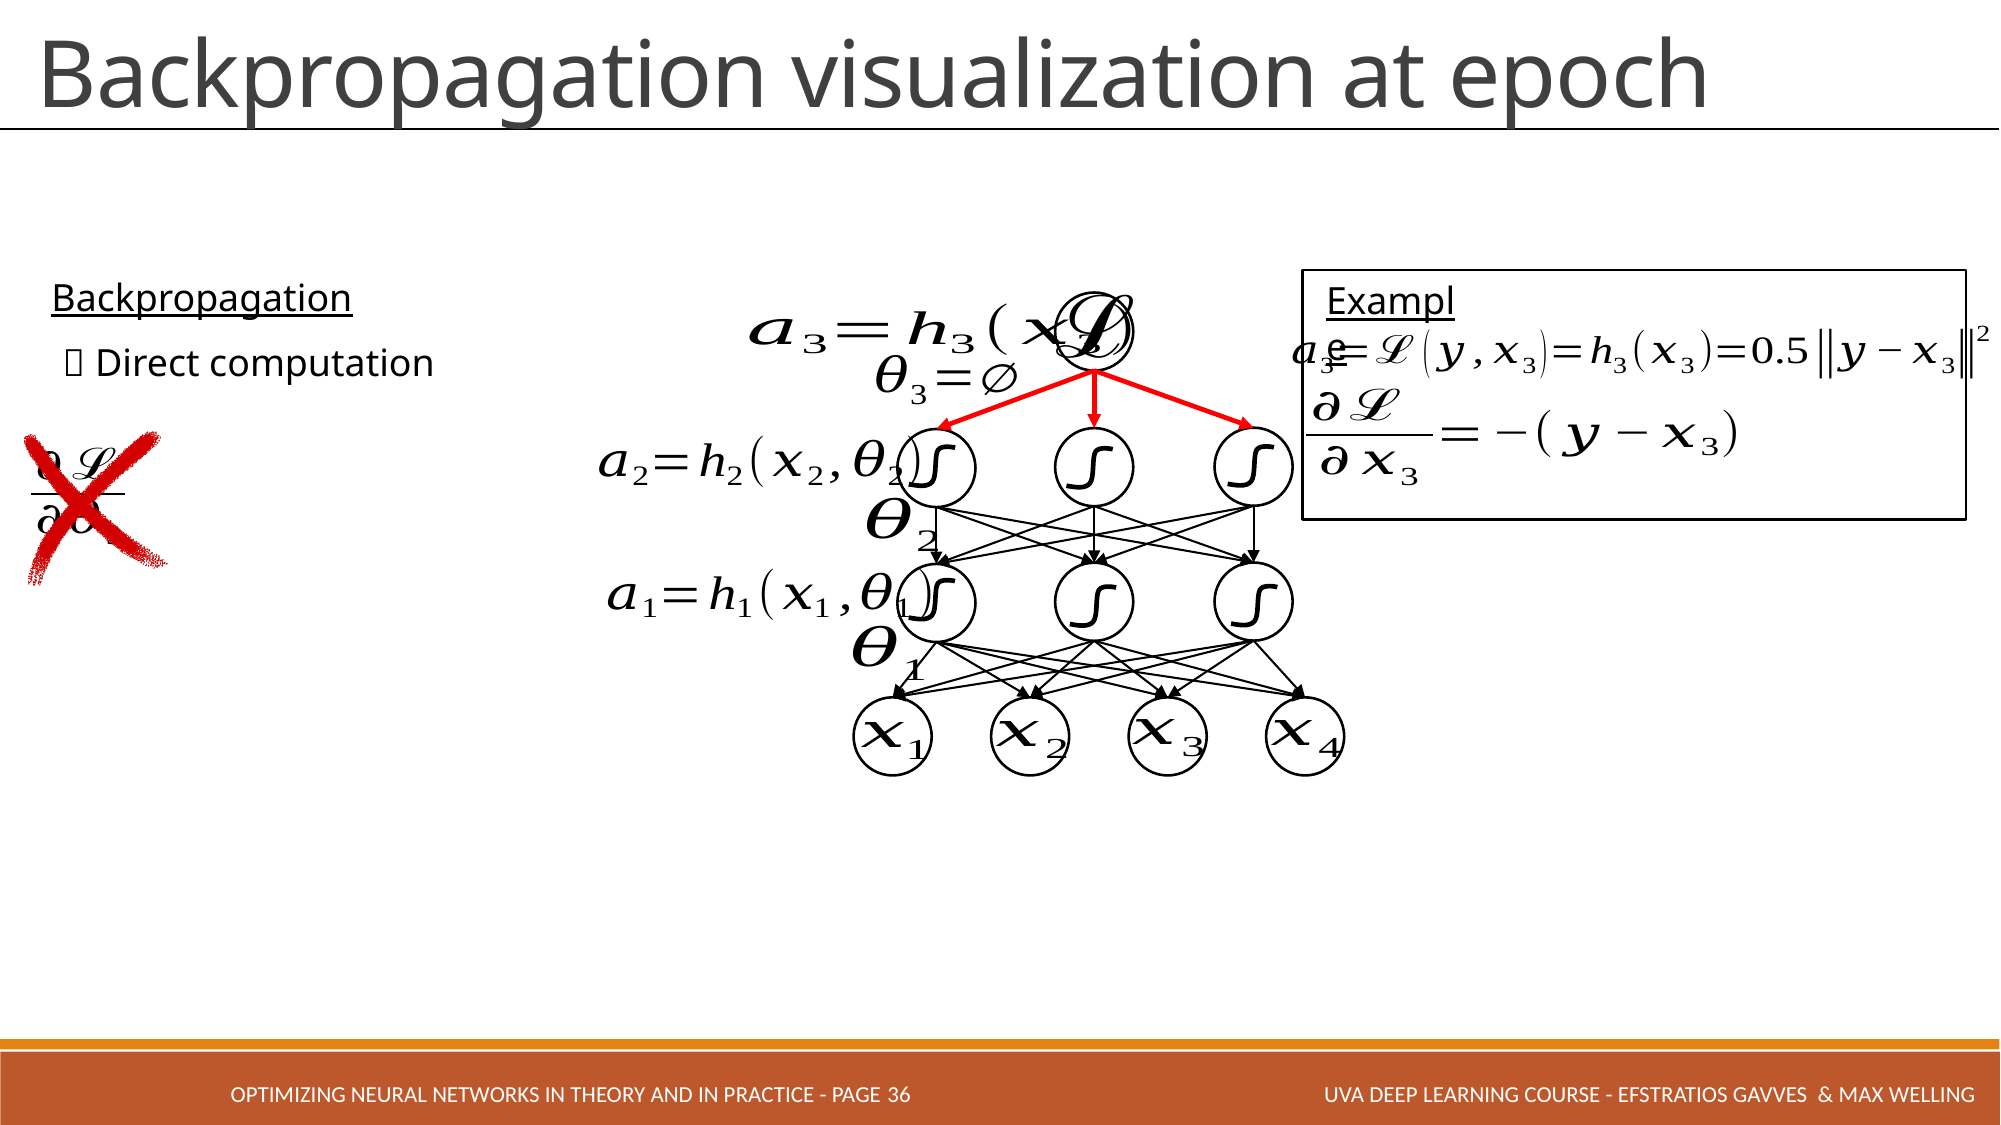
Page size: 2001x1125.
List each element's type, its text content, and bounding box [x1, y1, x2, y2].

picture [8, 427, 170, 589]
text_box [855, 281, 1343, 767]
text_box Backpropagation [36, 266, 526, 327]
text_box [1301, 269, 1967, 521]
slide_number OPTIMIZING NEURAL NETWORKS IN THEORY AND IN PRACTICE - PAGE 36 [0, 1063, 926, 1124]
footer UVA Deep Learning COURSE - Efstratios Gavves & Max Welling [1078, 1063, 1992, 1124]
